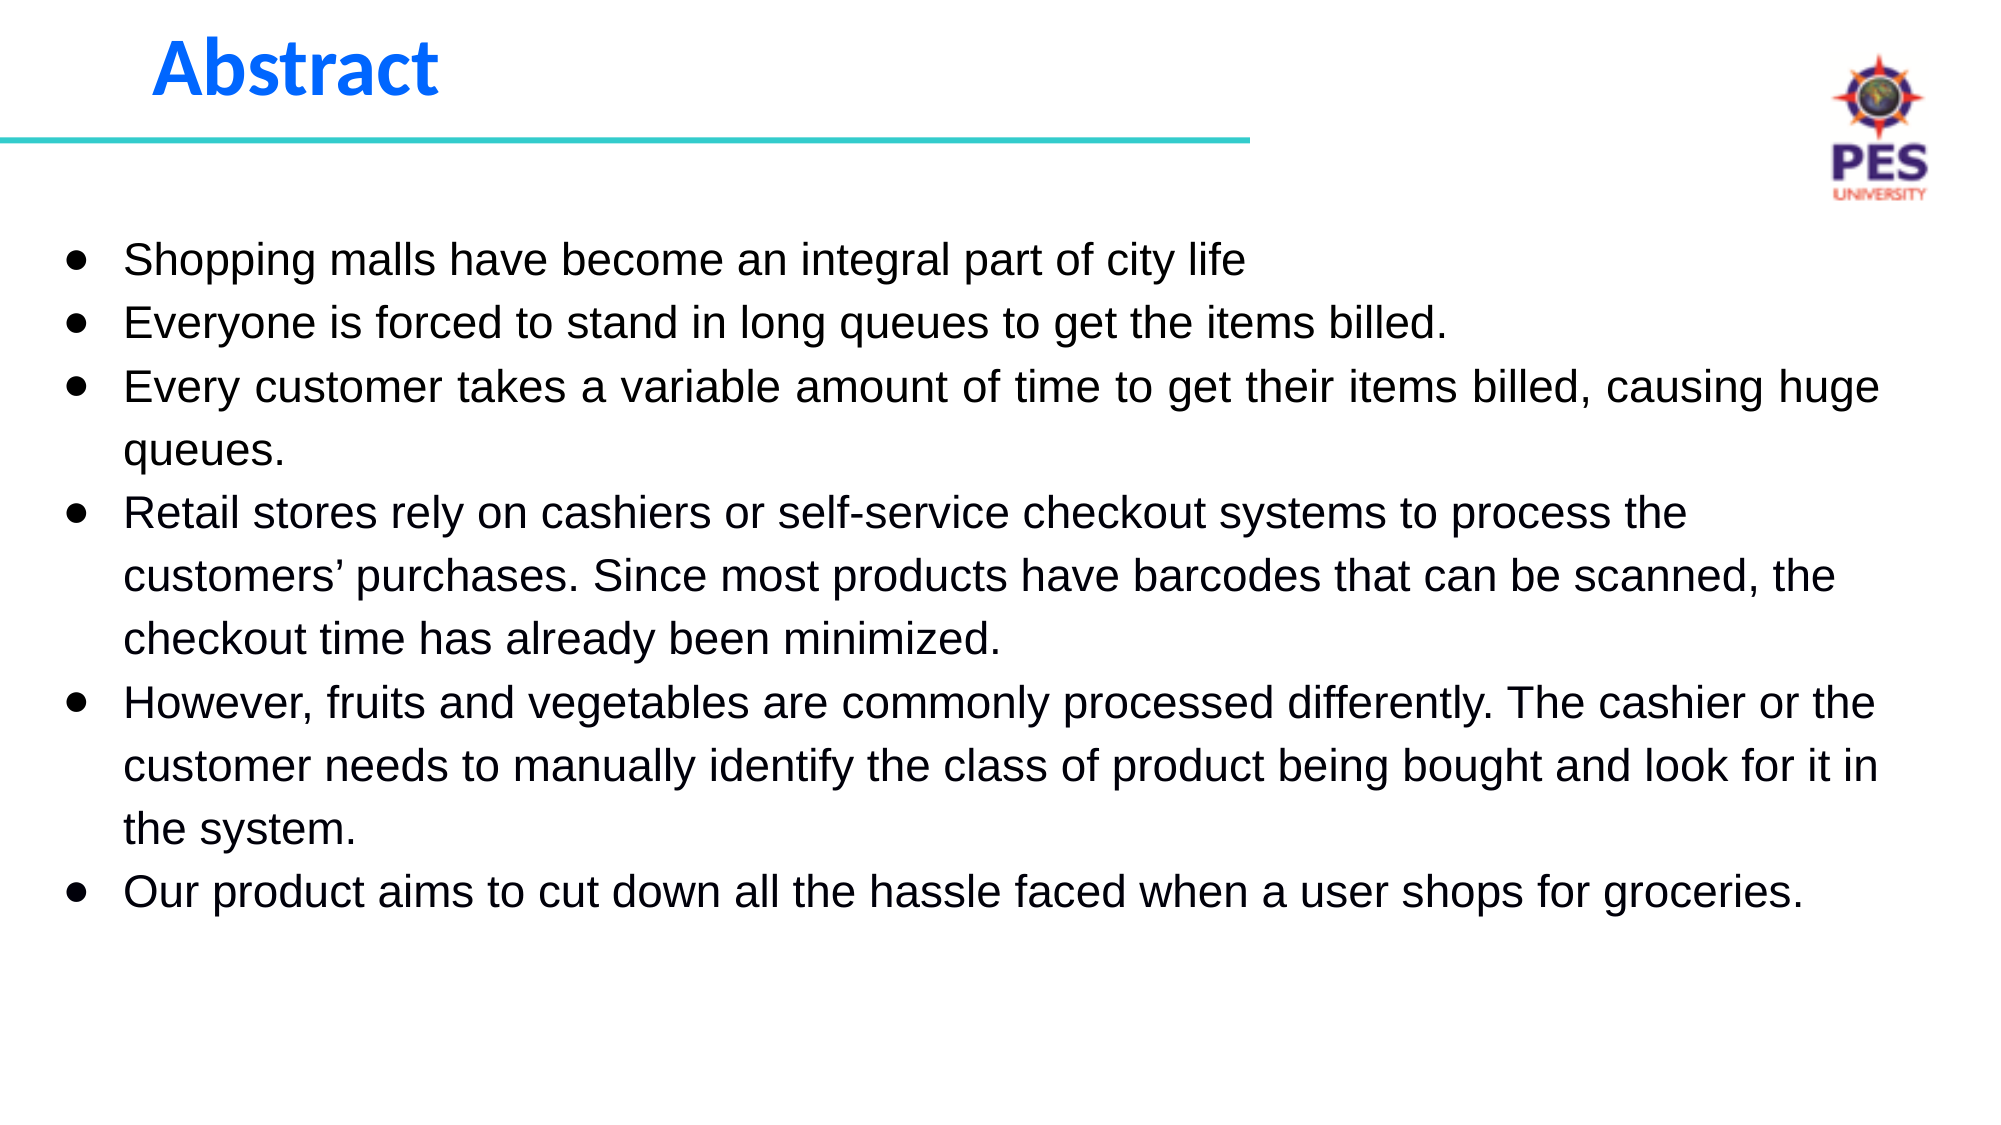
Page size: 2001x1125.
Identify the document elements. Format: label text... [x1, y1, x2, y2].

picture [1827, 49, 1938, 213]
title Abstract [137, 0, 1863, 138]
text_box Shopping malls have become an integral part of city life Everyone is forced to stand in long queues to get the items billed. Every customer takes a variable amount of time to get their items billed, causing huge queues. Retail stores rely on cashiers or self-service checkout systems to process the customers’ purchases. Since most products have barcodes that can be scanned, the checkout time has already been minimized. However, fruits and vegetables are commonly processed differently. The cashier or the customer needs to manually identify the class of product being bought and look for it in the system. Our product aims to cut down all the hassle faced when a user shops for groceries. [33, 206, 1898, 967]
